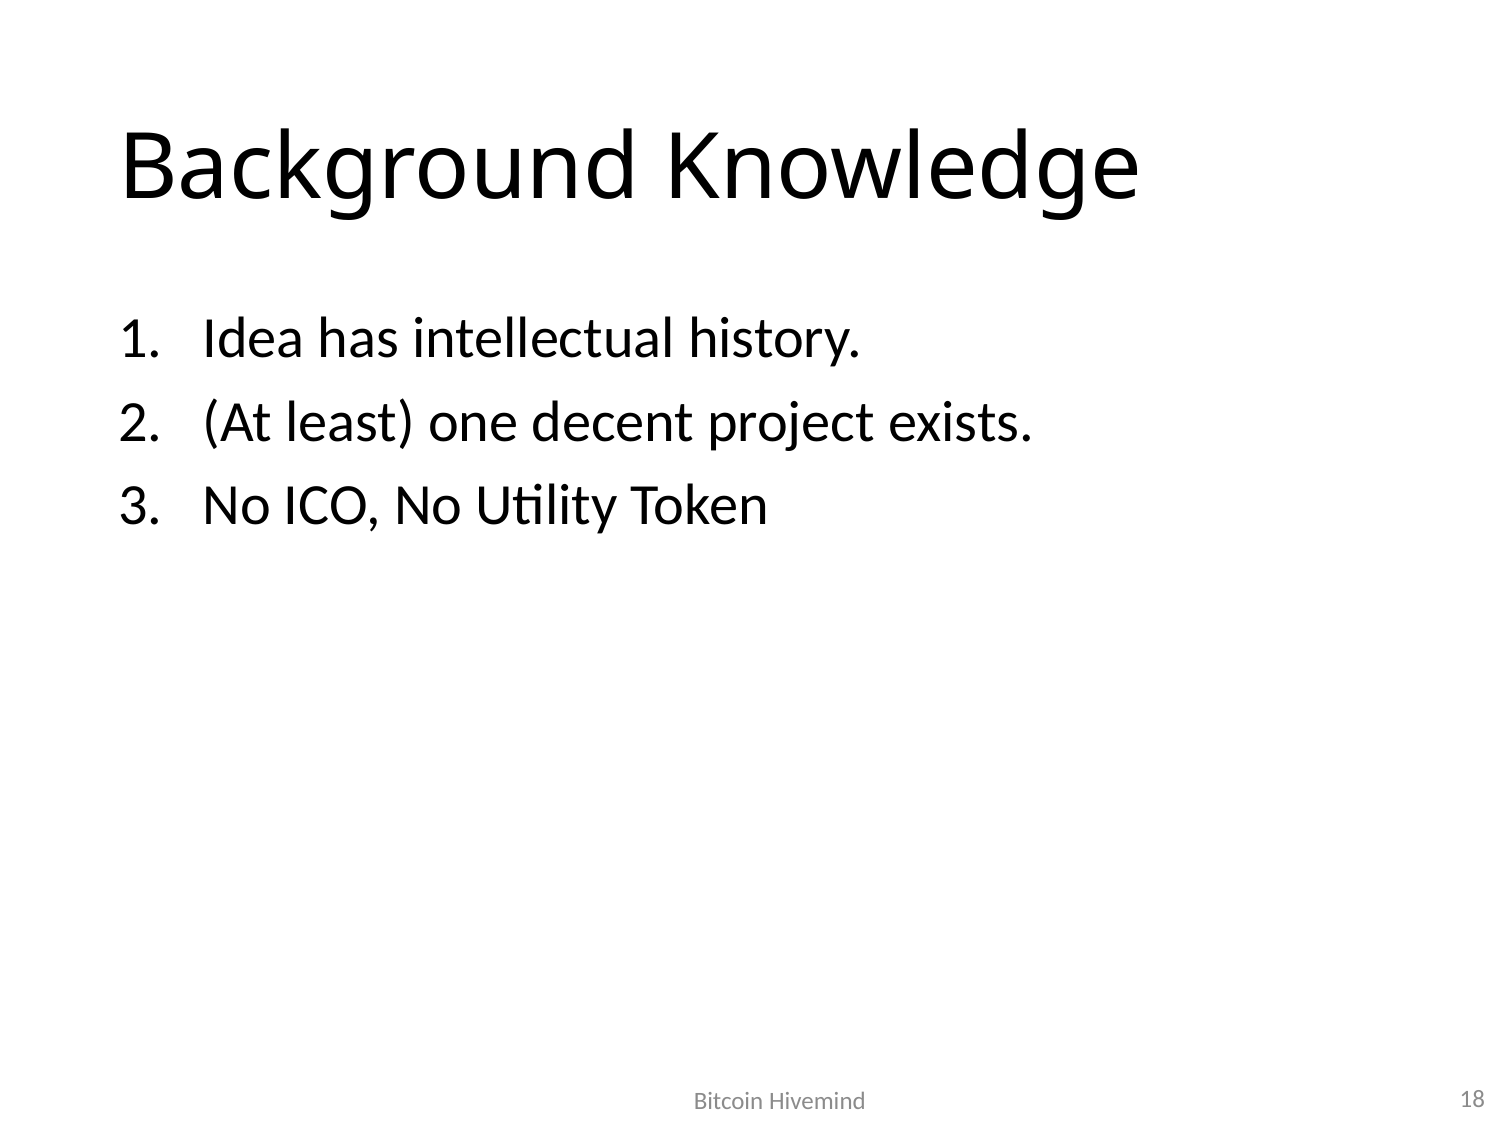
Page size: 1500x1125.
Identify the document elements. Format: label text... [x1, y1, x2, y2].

list Idea has intellectual history. (At least) one decent project exists. No ICO, No Utility Token [103, 299, 1397, 1014]
footer Bitcoin Hivemind [526, 1069, 1034, 1125]
slide_number 18 [1162, 1068, 1500, 1125]
title Background Knowledge [103, 59, 1397, 278]
